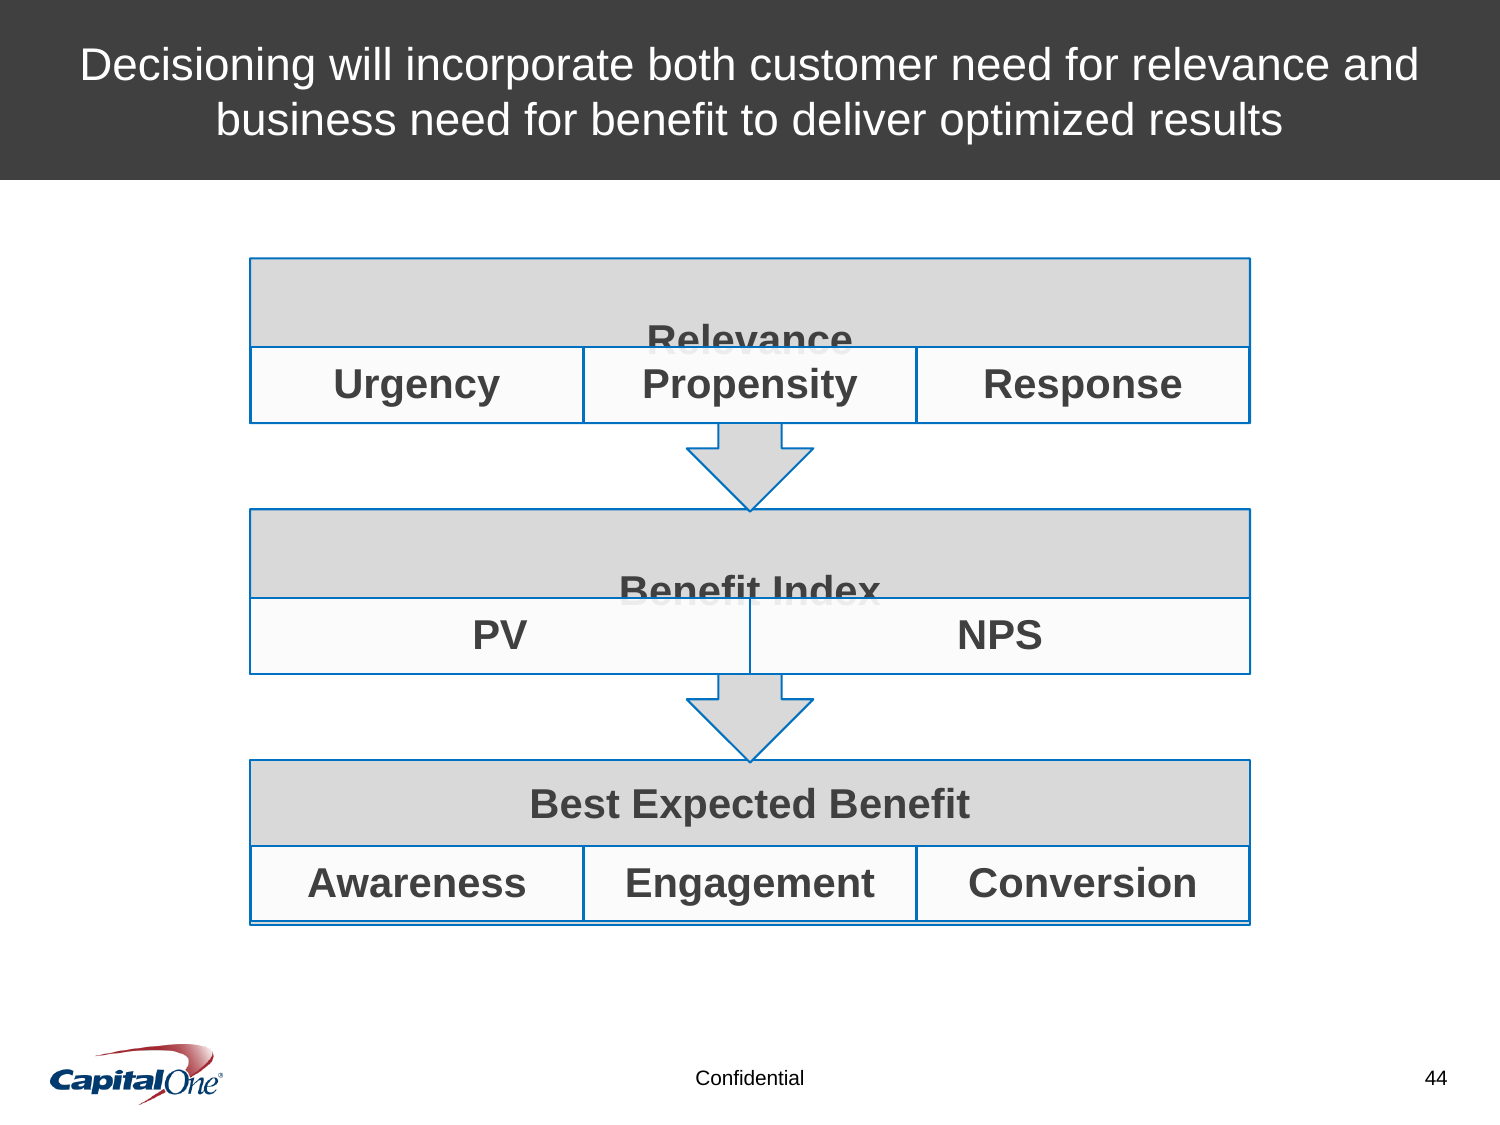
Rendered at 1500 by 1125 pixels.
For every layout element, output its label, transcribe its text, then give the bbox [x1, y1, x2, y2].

picture [50, 1044, 223, 1105]
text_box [249, 257, 1251, 926]
text_box Decisioning will incorporate both customer need for relevance and business need for benefit to deliver optimized results [0, 0, 1500, 180]
